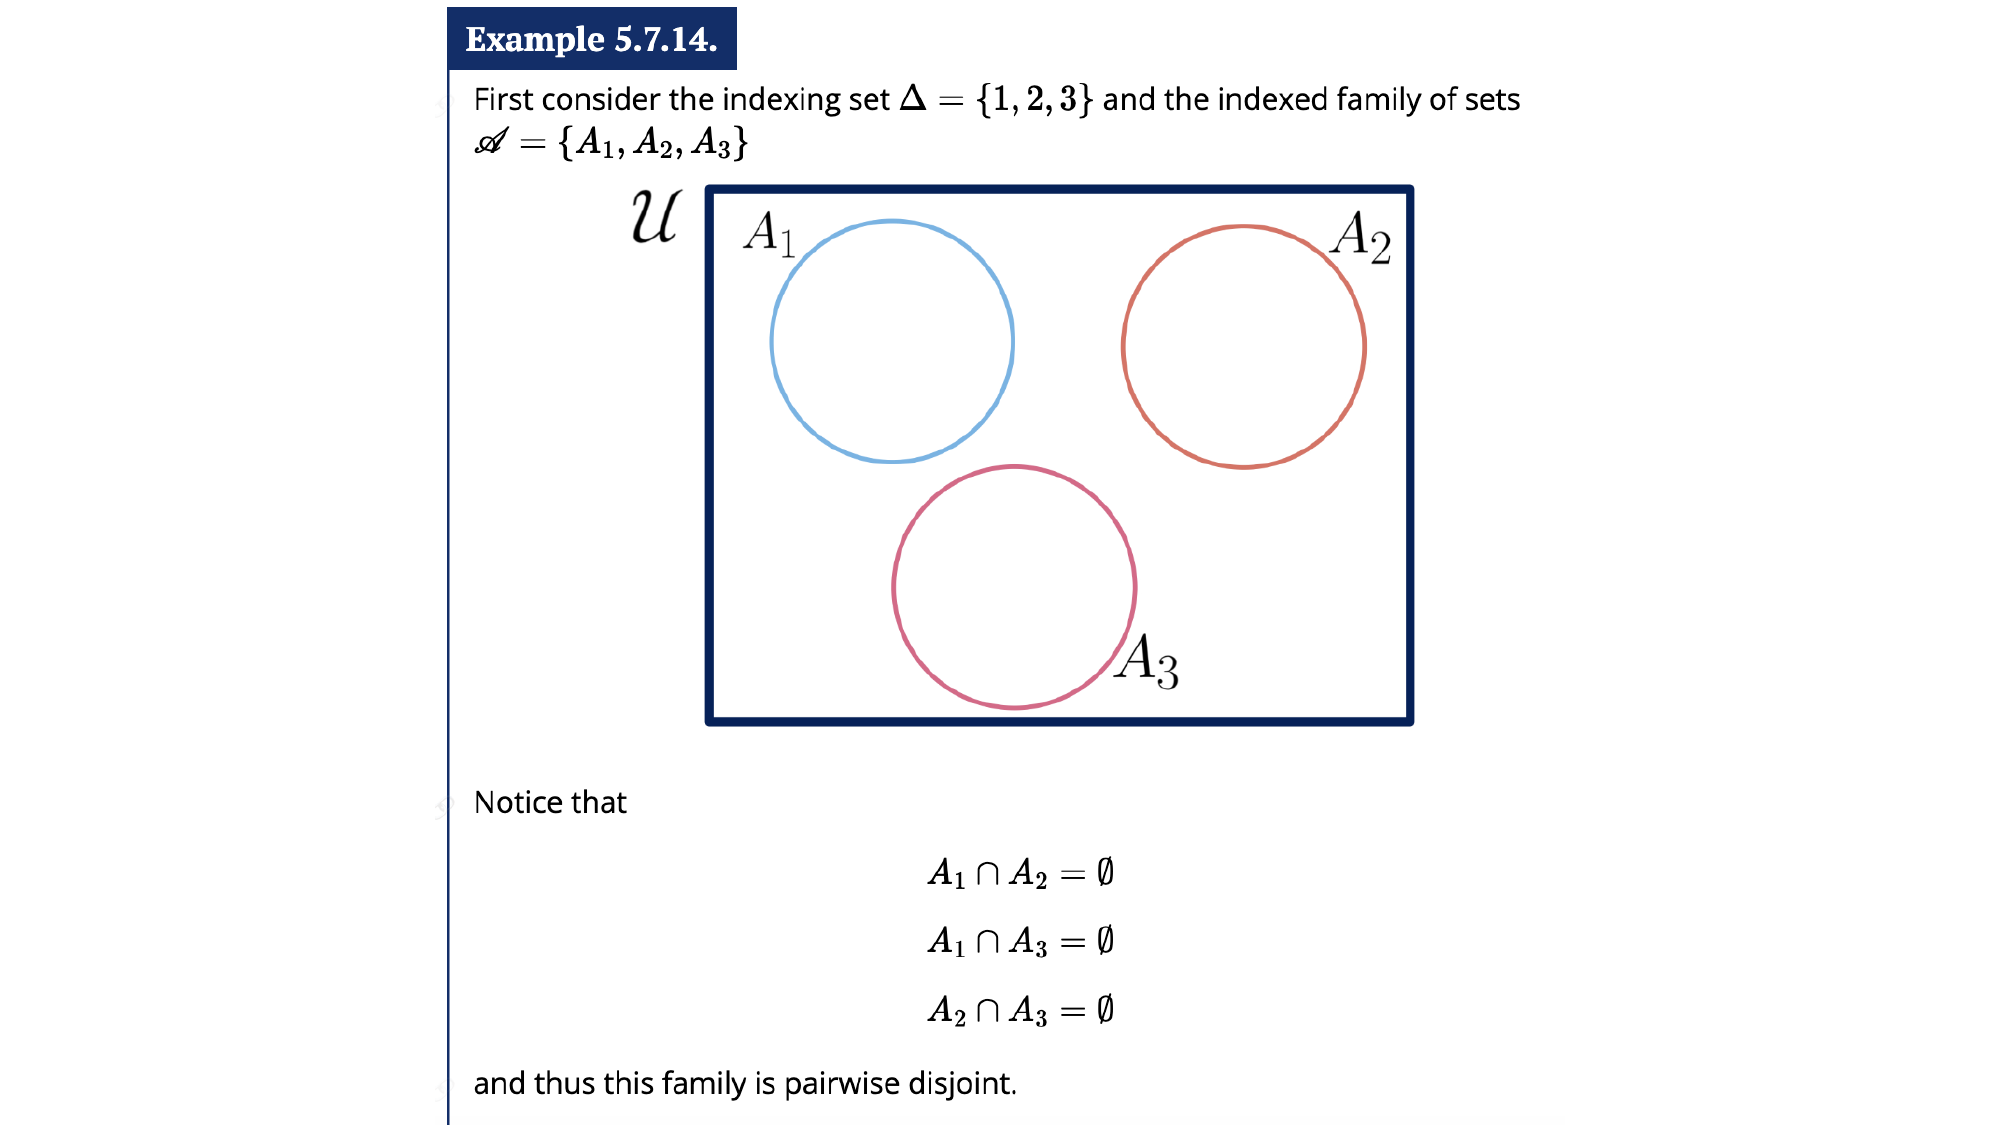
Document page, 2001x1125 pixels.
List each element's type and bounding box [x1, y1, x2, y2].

picture [435, 0, 1565, 1125]
